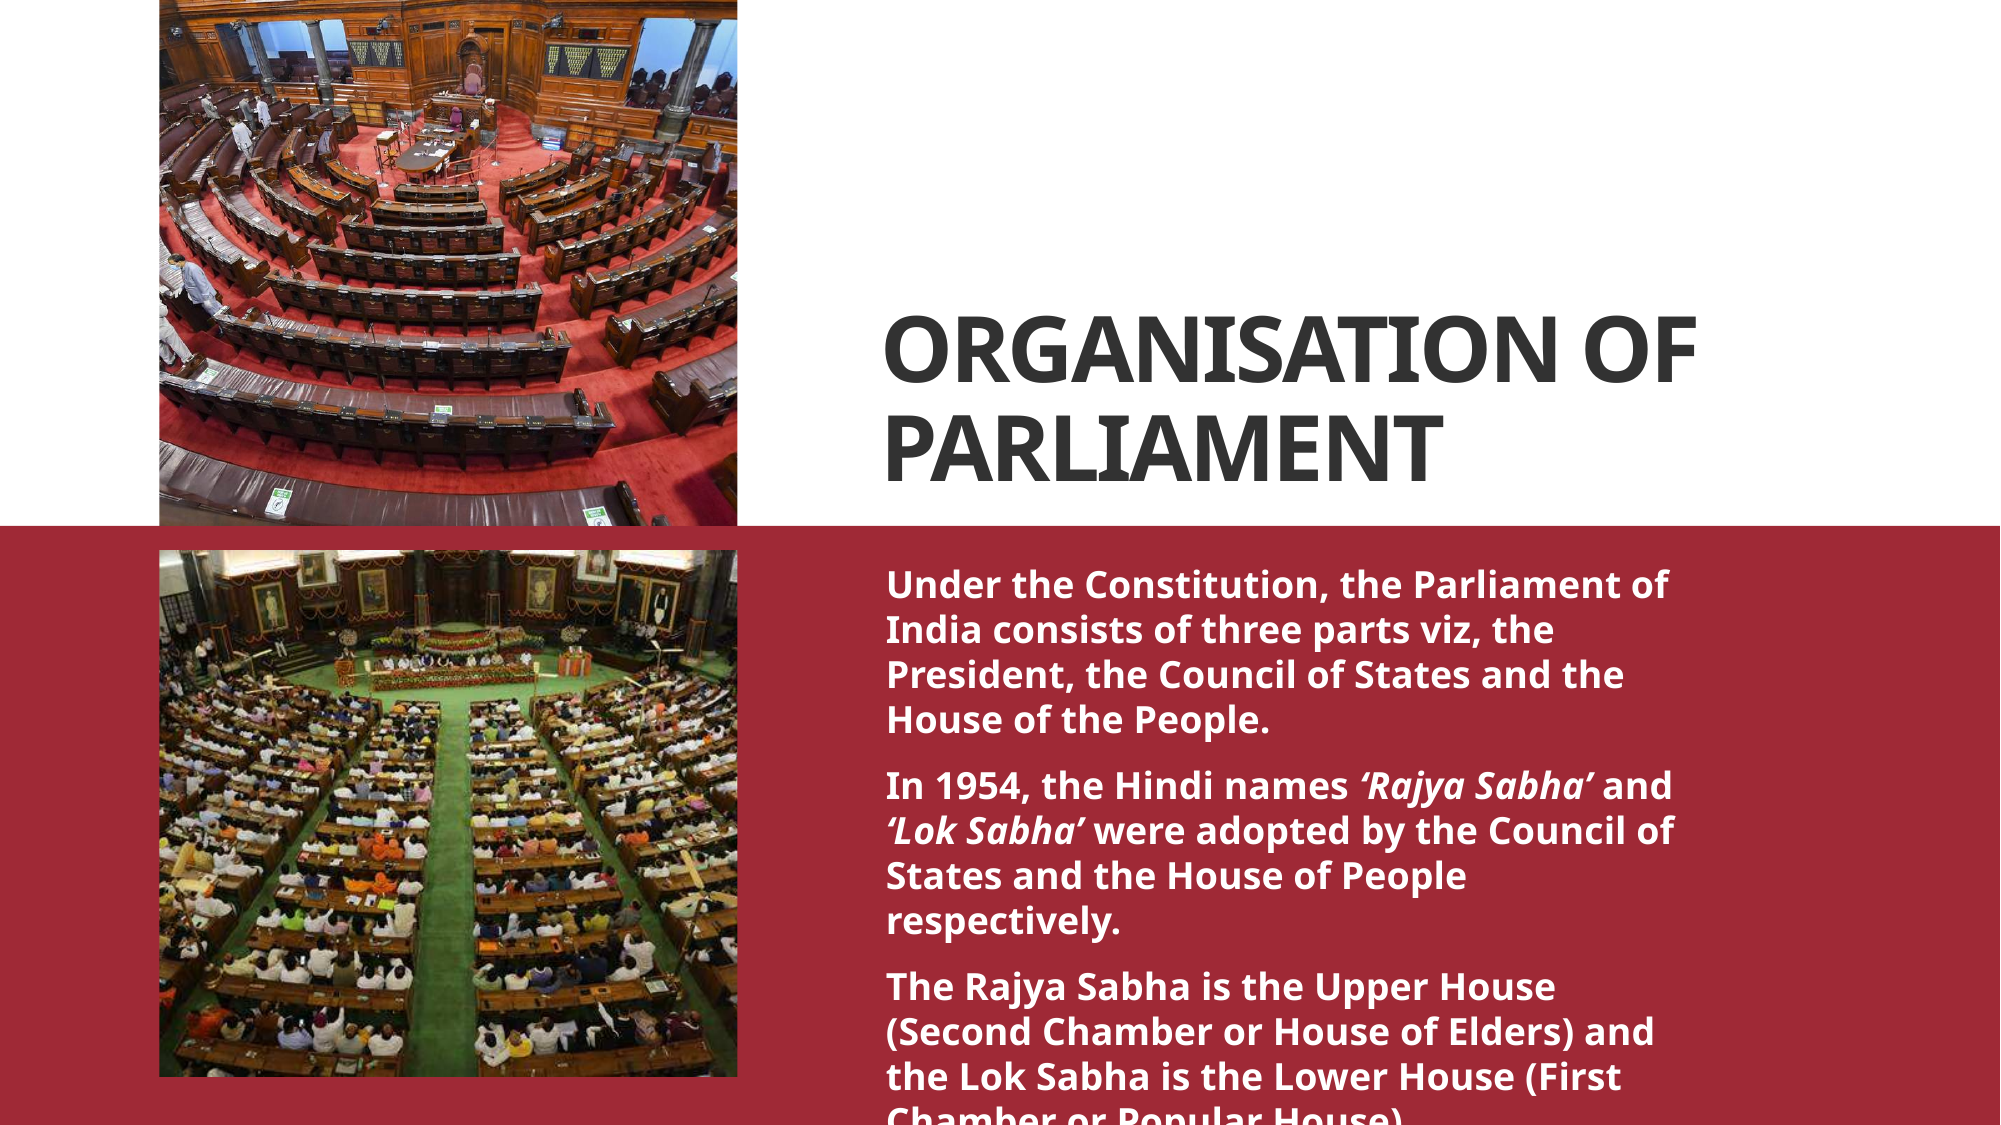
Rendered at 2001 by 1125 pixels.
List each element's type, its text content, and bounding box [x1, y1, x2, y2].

list Under the Constitution, the Parliament of India consists of three parts viz, the President, the Council of States and the House of the People. In 1954, the Hindi names ‘Rajya Sabha’ and ‘Lok Sabha’ were adopted by the Council of States and the House of People respectively. The Rajya Sabha is the Upper House (Second Chamber or House of Elders) and the Lok Sabha is the Lower House (First Chamber or Popular House). [0, 525, 2000, 1125]
picture [159, 0, 738, 526]
picture [159, 550, 738, 1077]
title ORGANISATION OF PARLIAMENT [865, 291, 1922, 509]
